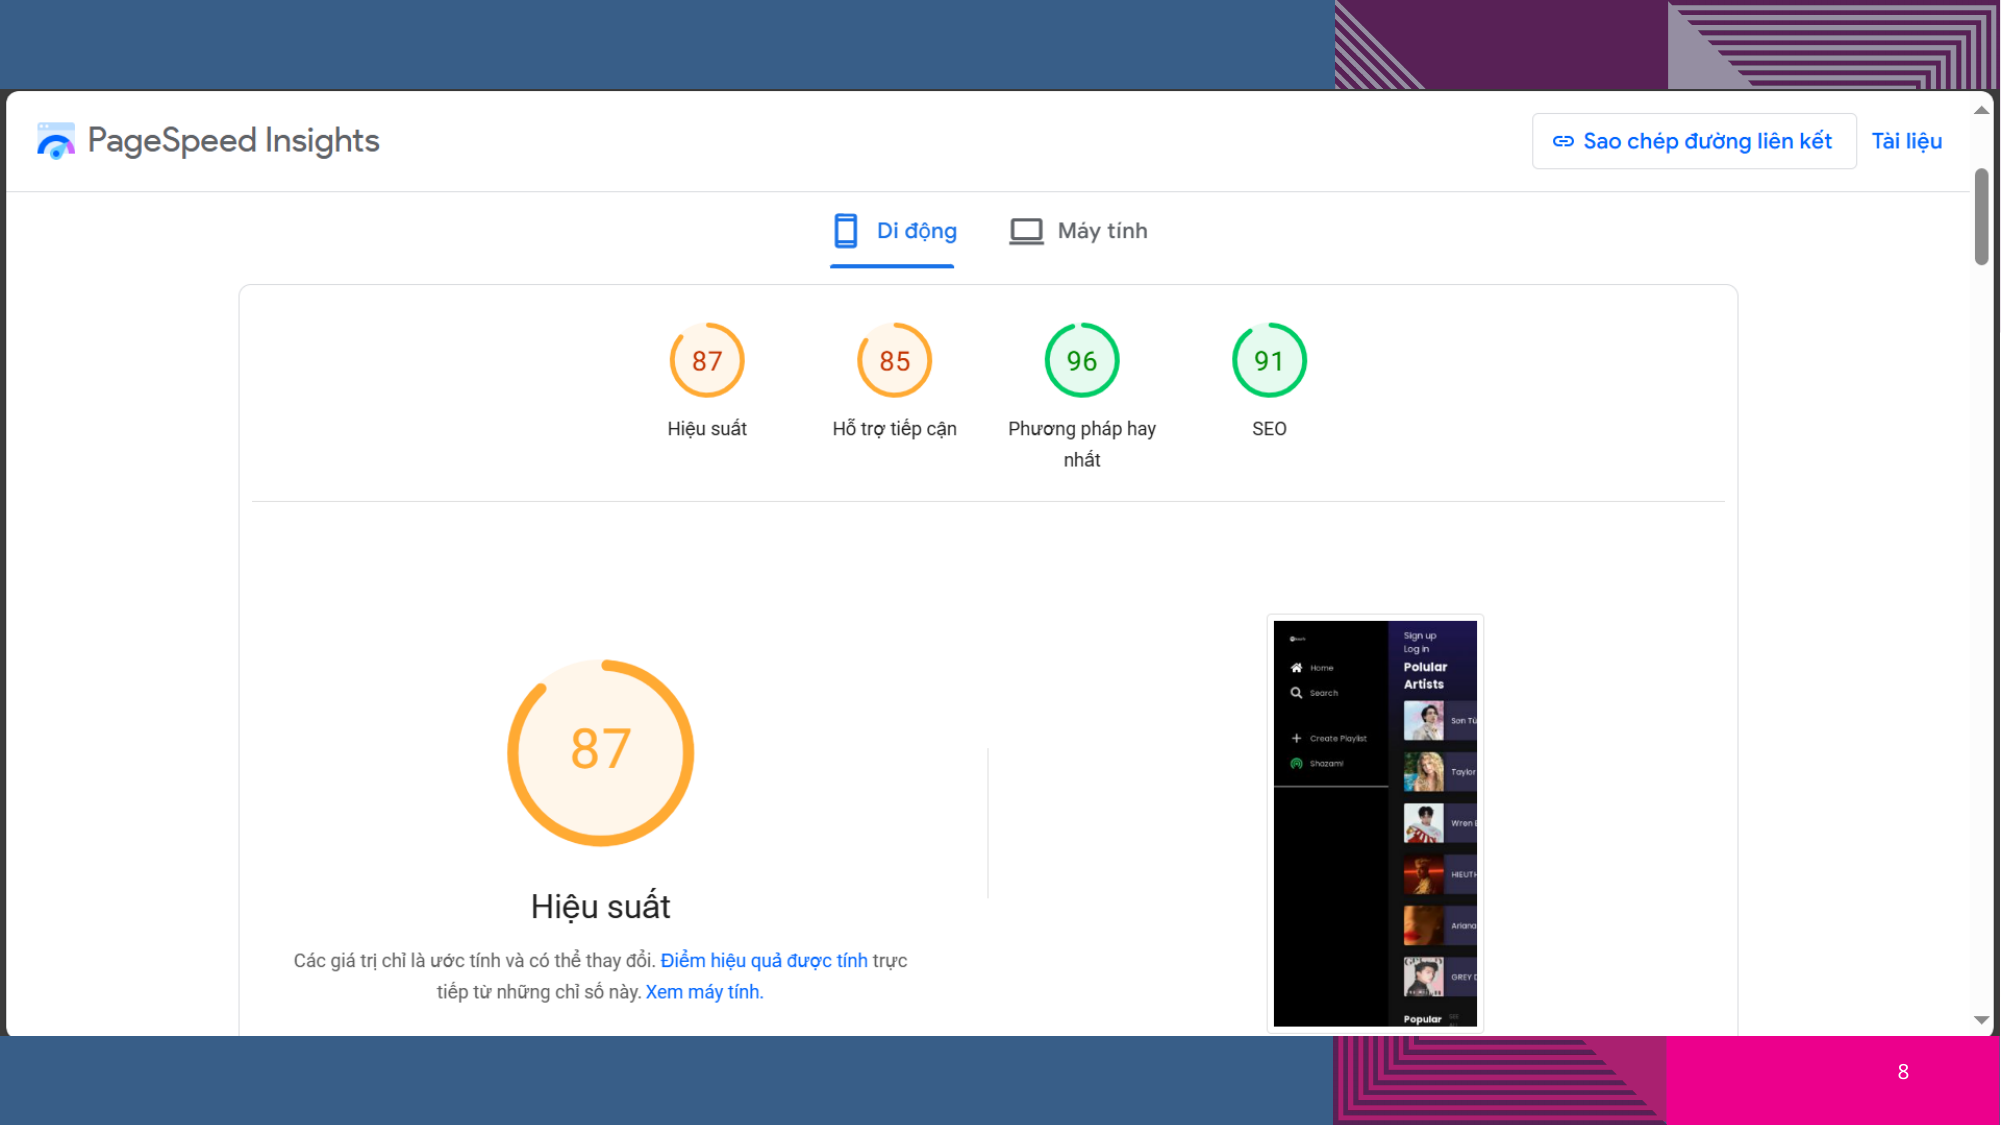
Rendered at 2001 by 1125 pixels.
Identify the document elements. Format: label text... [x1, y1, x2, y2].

picture [0, 0, 2001, 1125]
slide_number 8 [1849, 1042, 1925, 1103]
